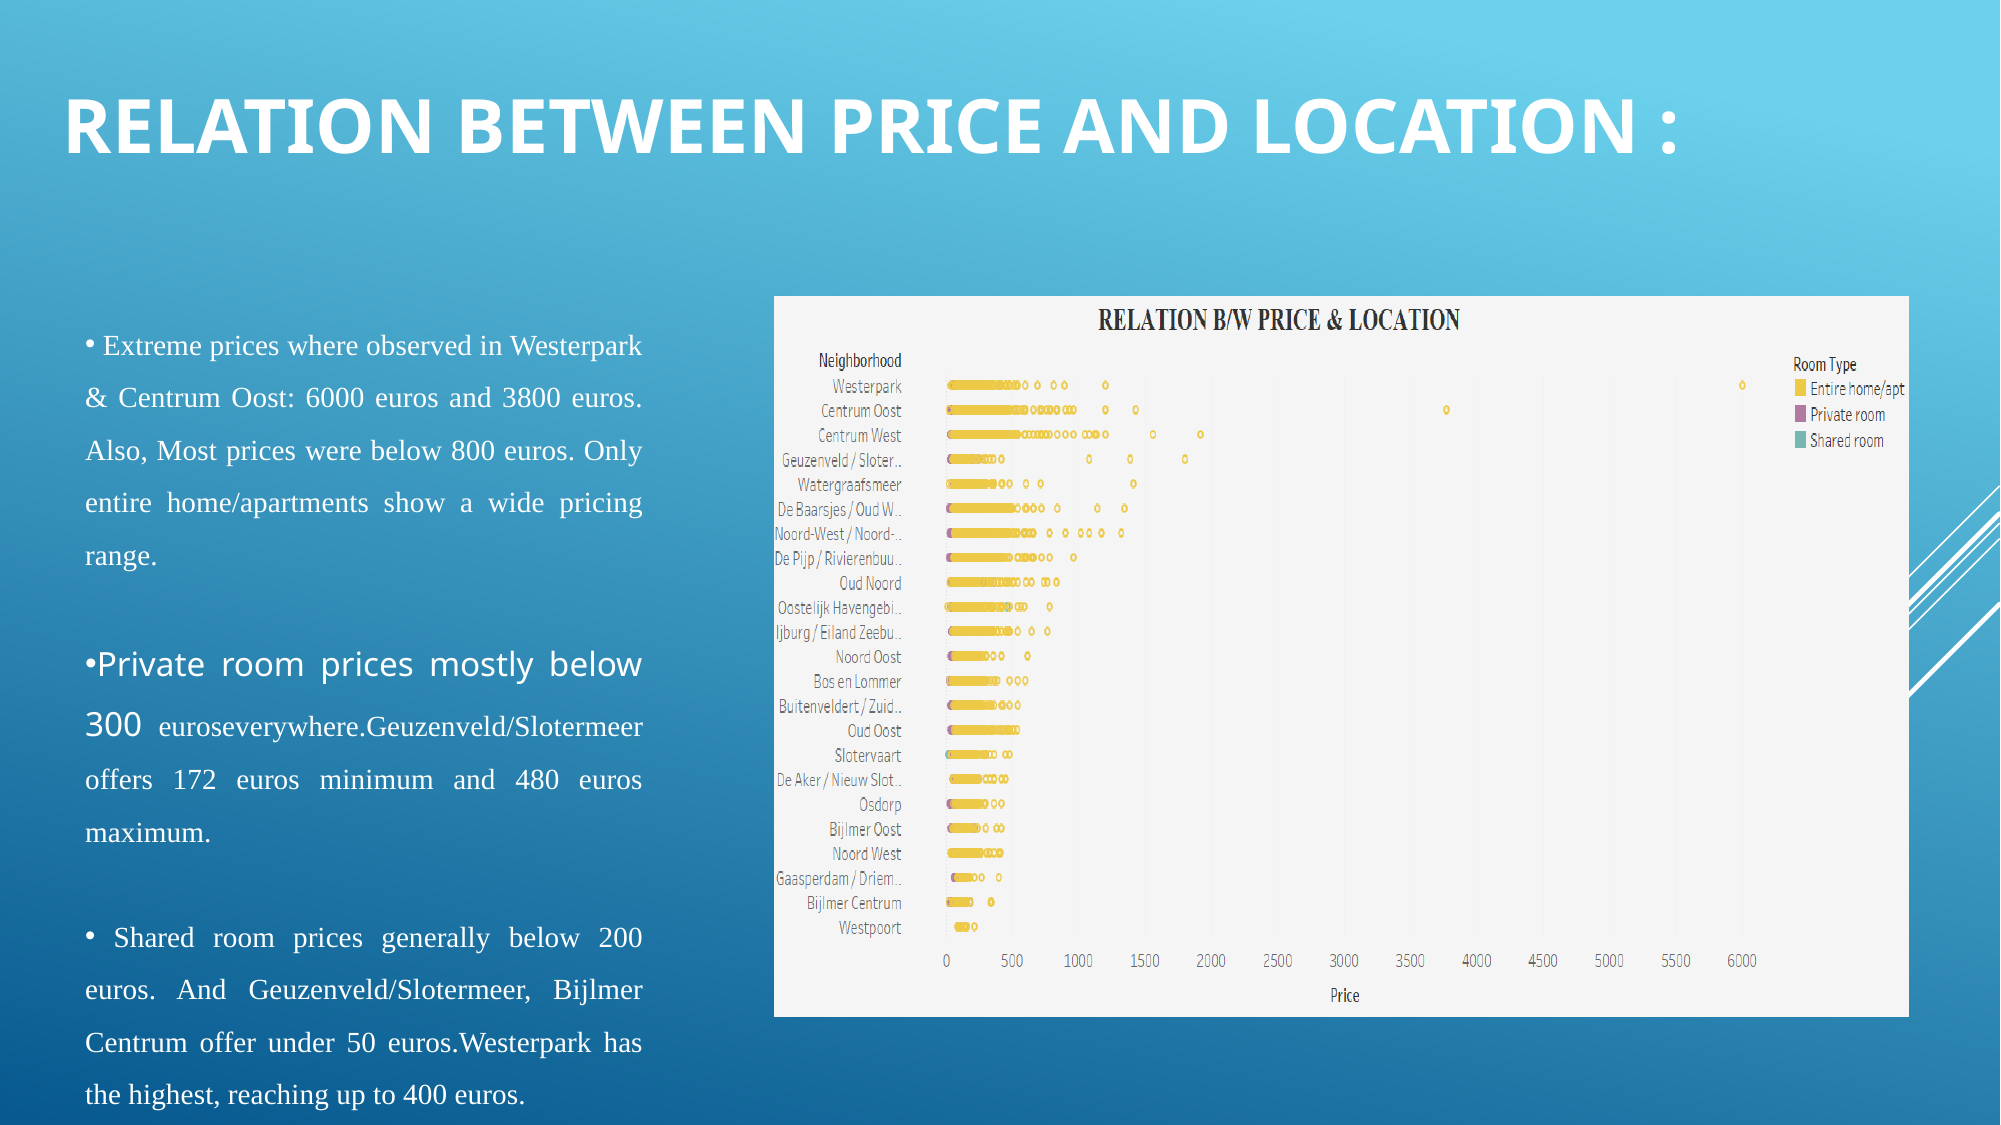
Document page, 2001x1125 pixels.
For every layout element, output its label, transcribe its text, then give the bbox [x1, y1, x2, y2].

picture [774, 296, 1910, 1017]
text_box Extreme prices where observed in Westerpark & Centrum Oost: 6000 euros and 3800 euros. Also, Most prices were below 800 euros. Only entire home/apartments show a wide pricing range. Private room prices mostly below 300 euroseverywhere.Geuzenveld/Slotermeer offers 172 euros minimum and 480 euros maximum. Shared room prices generally below 200 euros. And Geuzenveld/Slotermeer, Bijlmer Centrum offer under 50 euros.Westerpark has the highest, reaching up to 400 euros. [70, 301, 659, 1125]
title RELATION BETWEEN PRICE AND LOCATION : [47, 0, 1779, 248]
